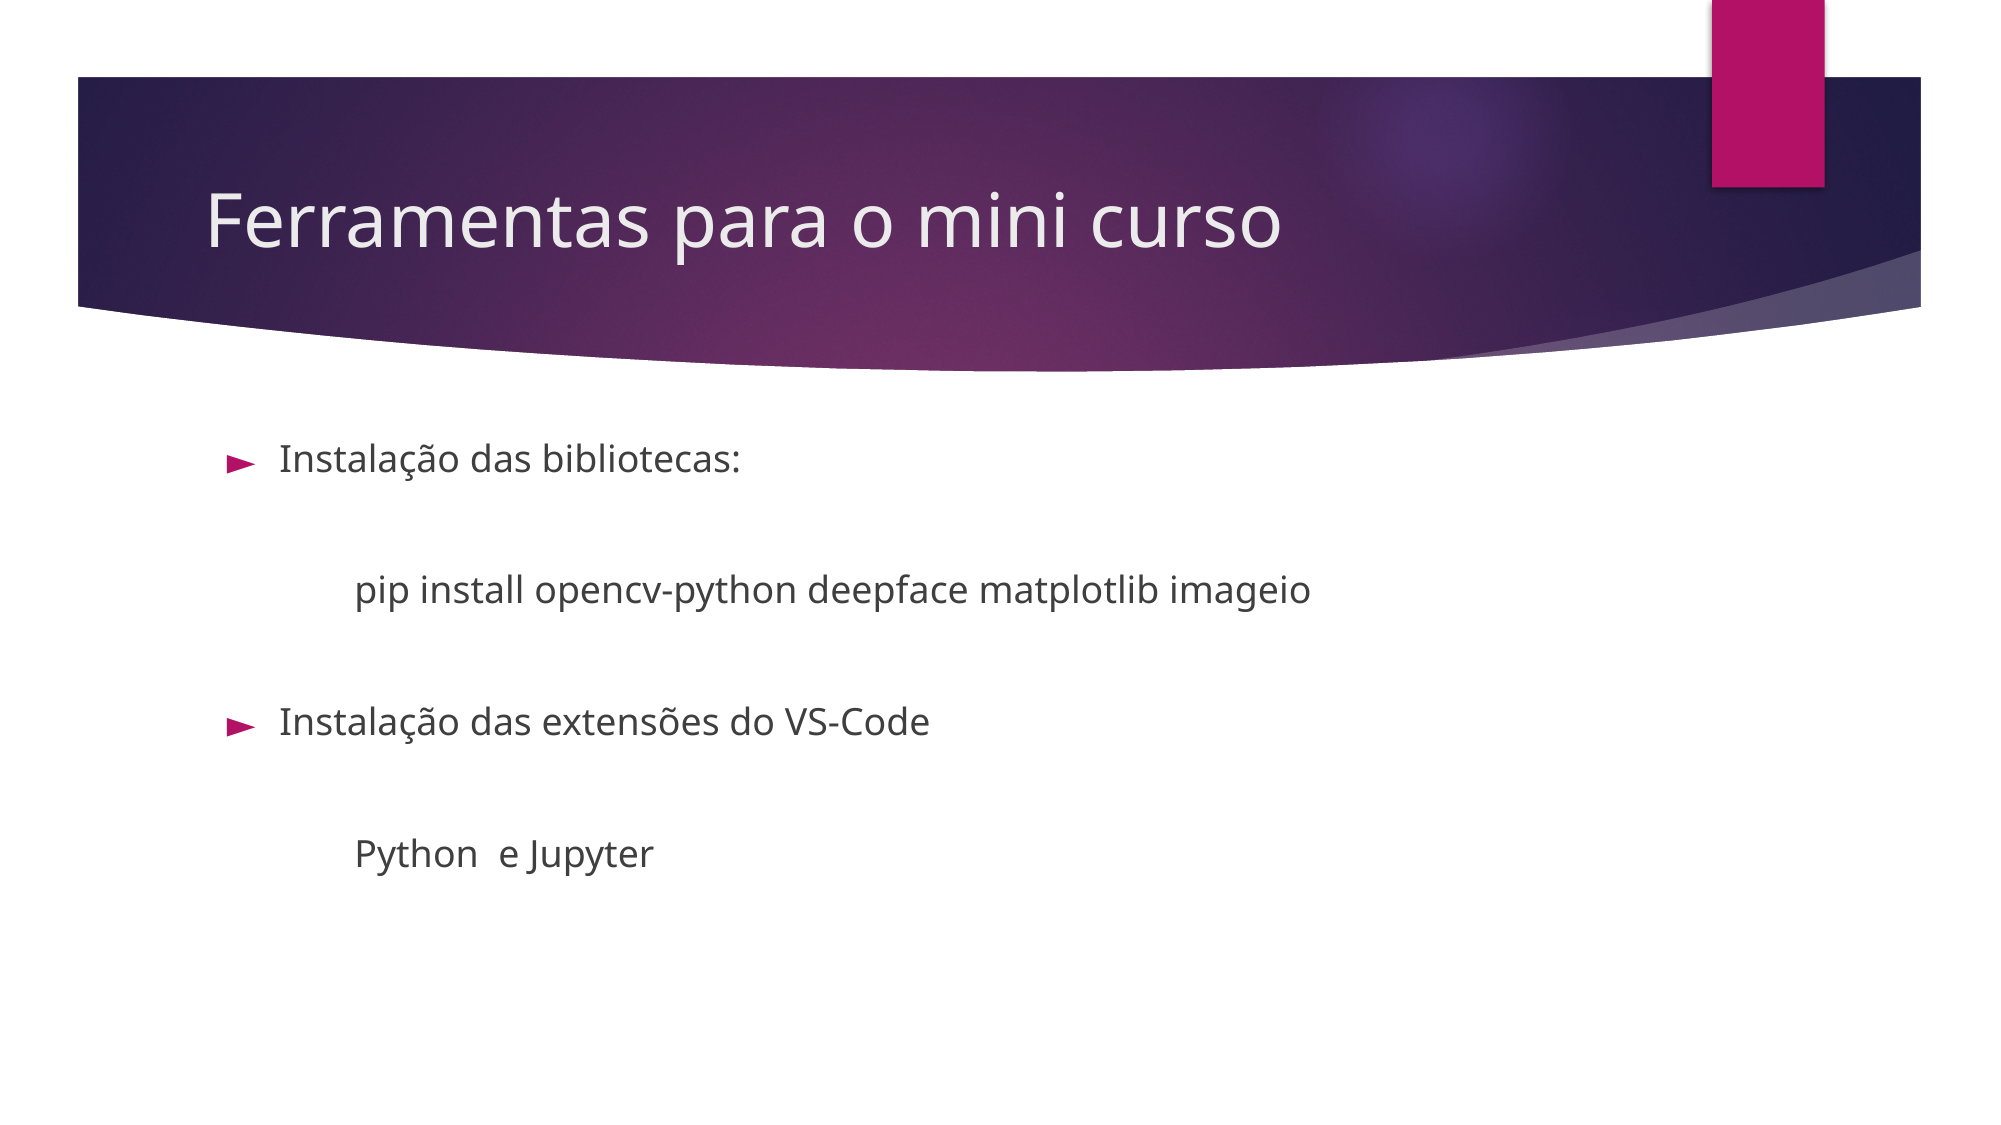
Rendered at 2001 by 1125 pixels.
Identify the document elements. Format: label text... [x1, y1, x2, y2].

title Ferramentas para o mini curso [189, 159, 1627, 276]
list Instalação das bibliotecas: pip install opencv-python deepface matplotlib imageio Instalação das extensões do VS-Code Python e Jupyter [189, 427, 1638, 988]
picture [79, 78, 1920, 371]
